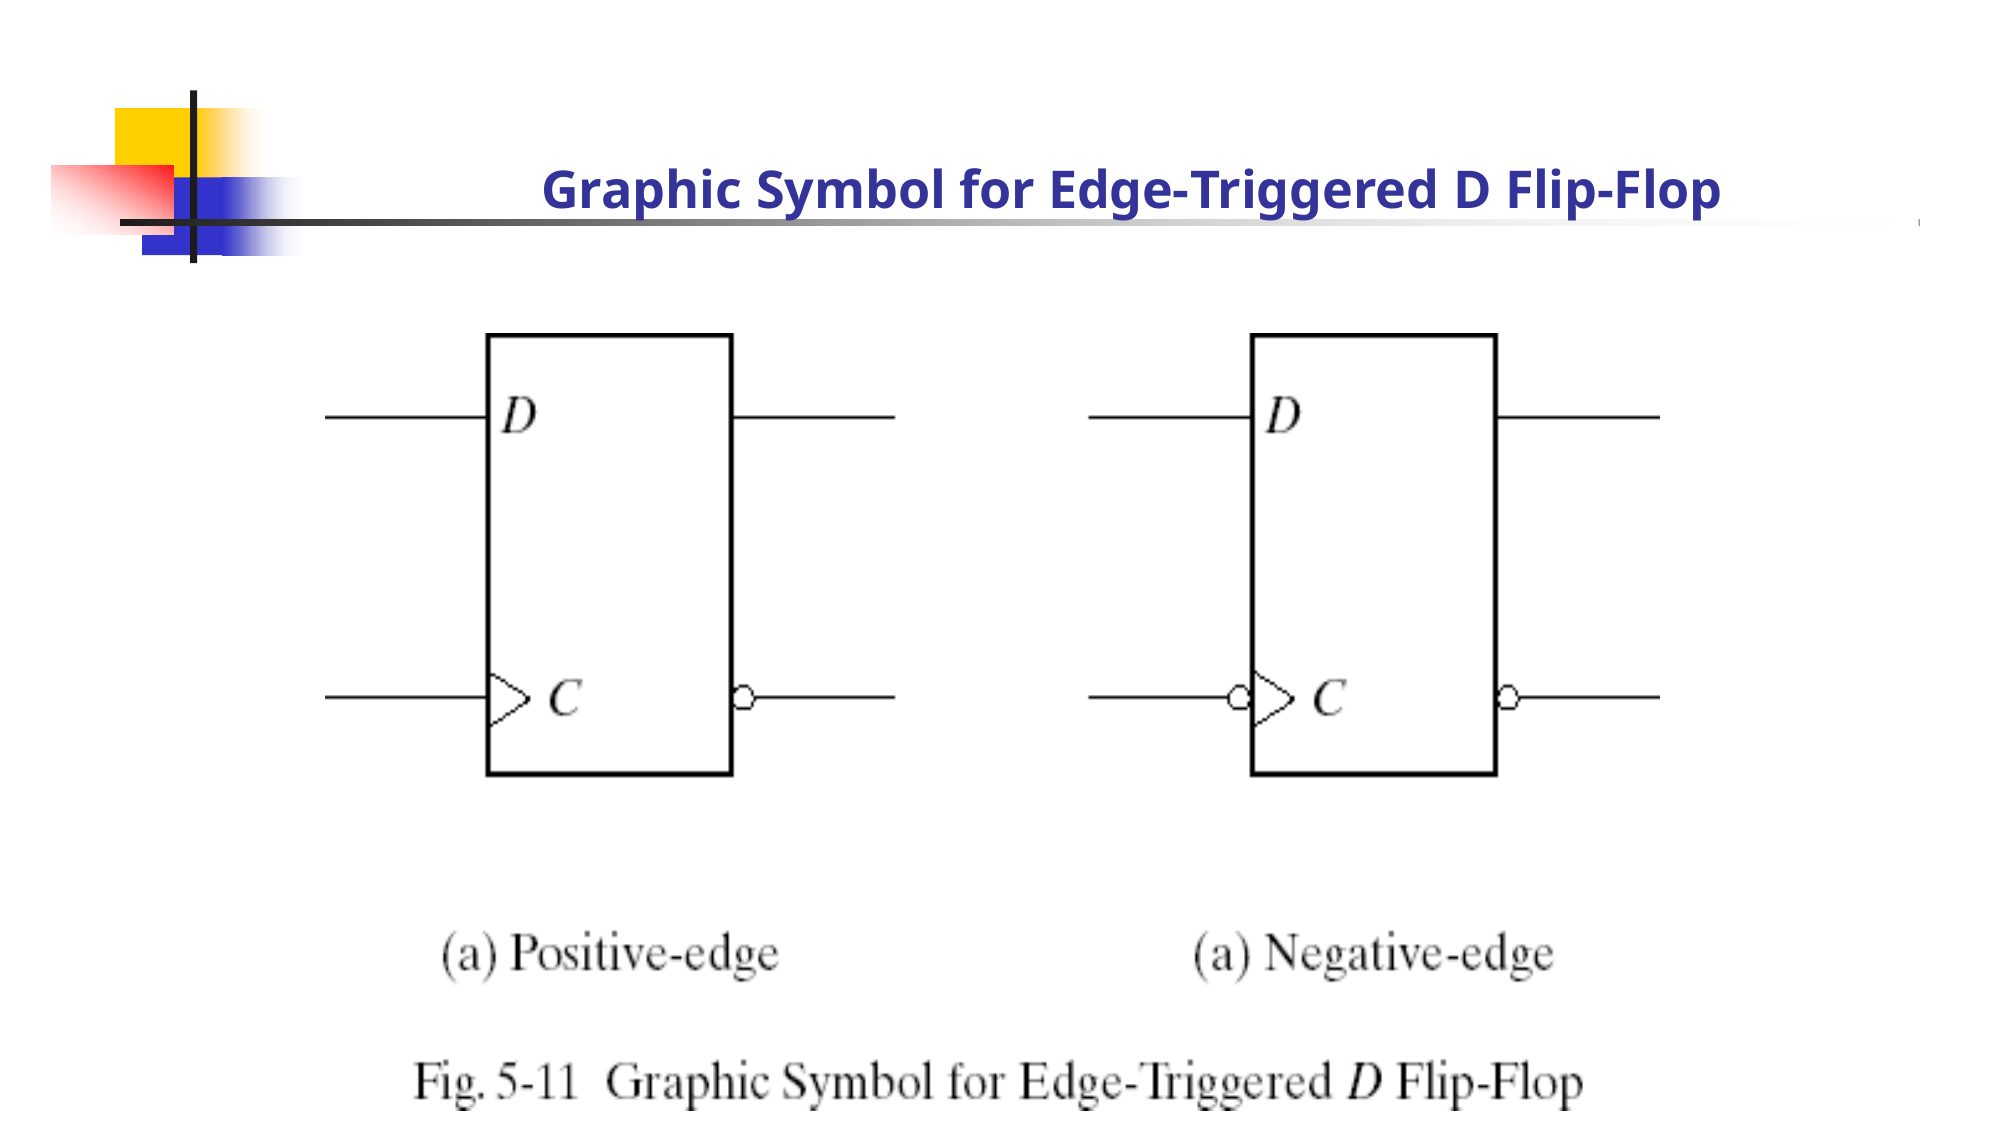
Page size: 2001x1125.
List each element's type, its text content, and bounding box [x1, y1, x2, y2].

picture [51, 108, 467, 256]
title Graphic Symbol for Edge-Triggered D Flip-Flop [467, 0, 2000, 345]
picture [325, 333, 1660, 1112]
